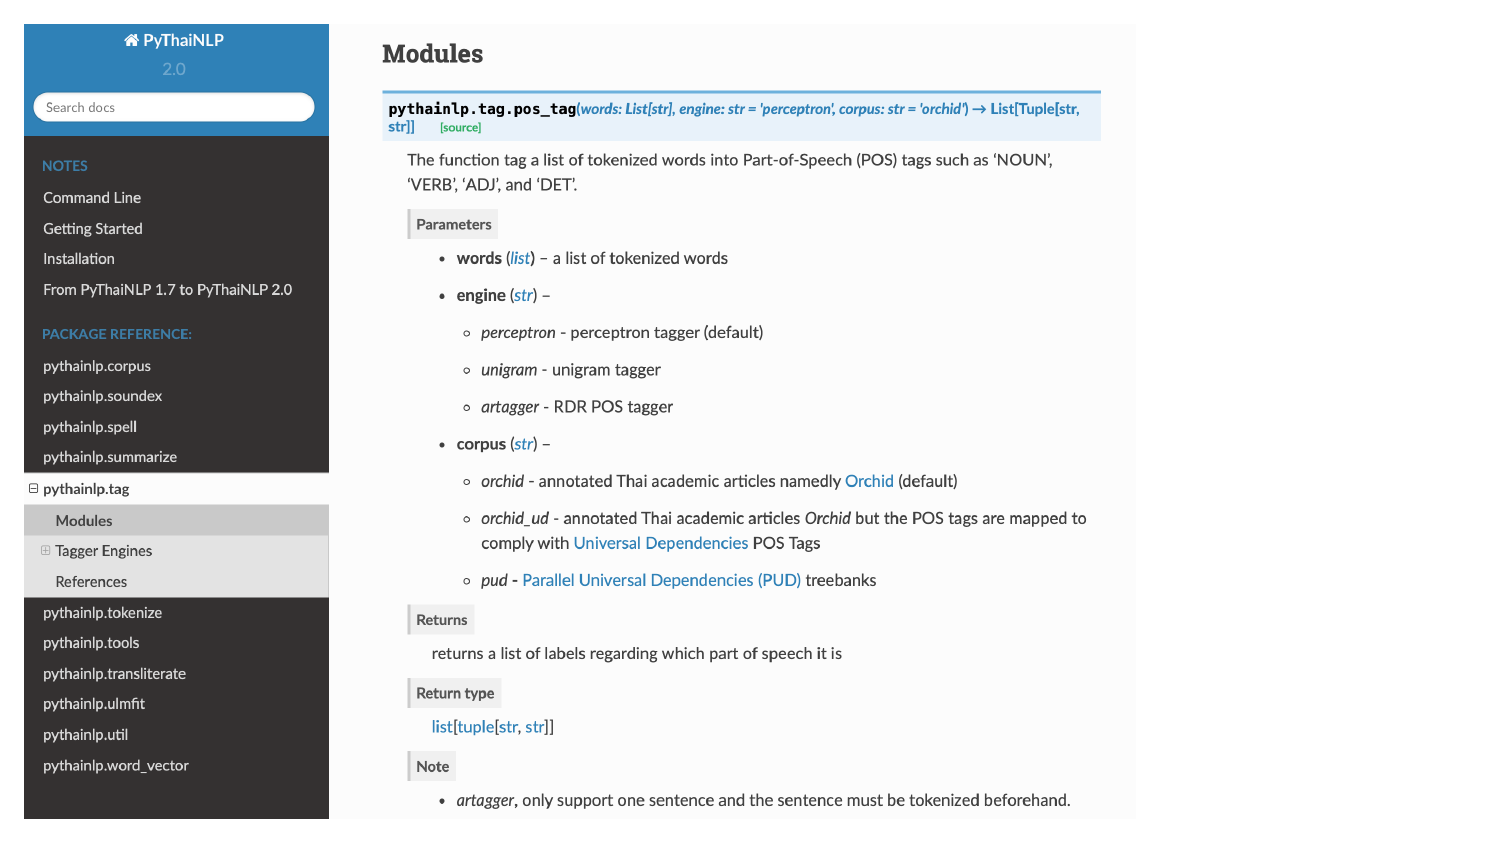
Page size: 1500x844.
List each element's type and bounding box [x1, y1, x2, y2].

picture [24, 24, 1136, 819]
